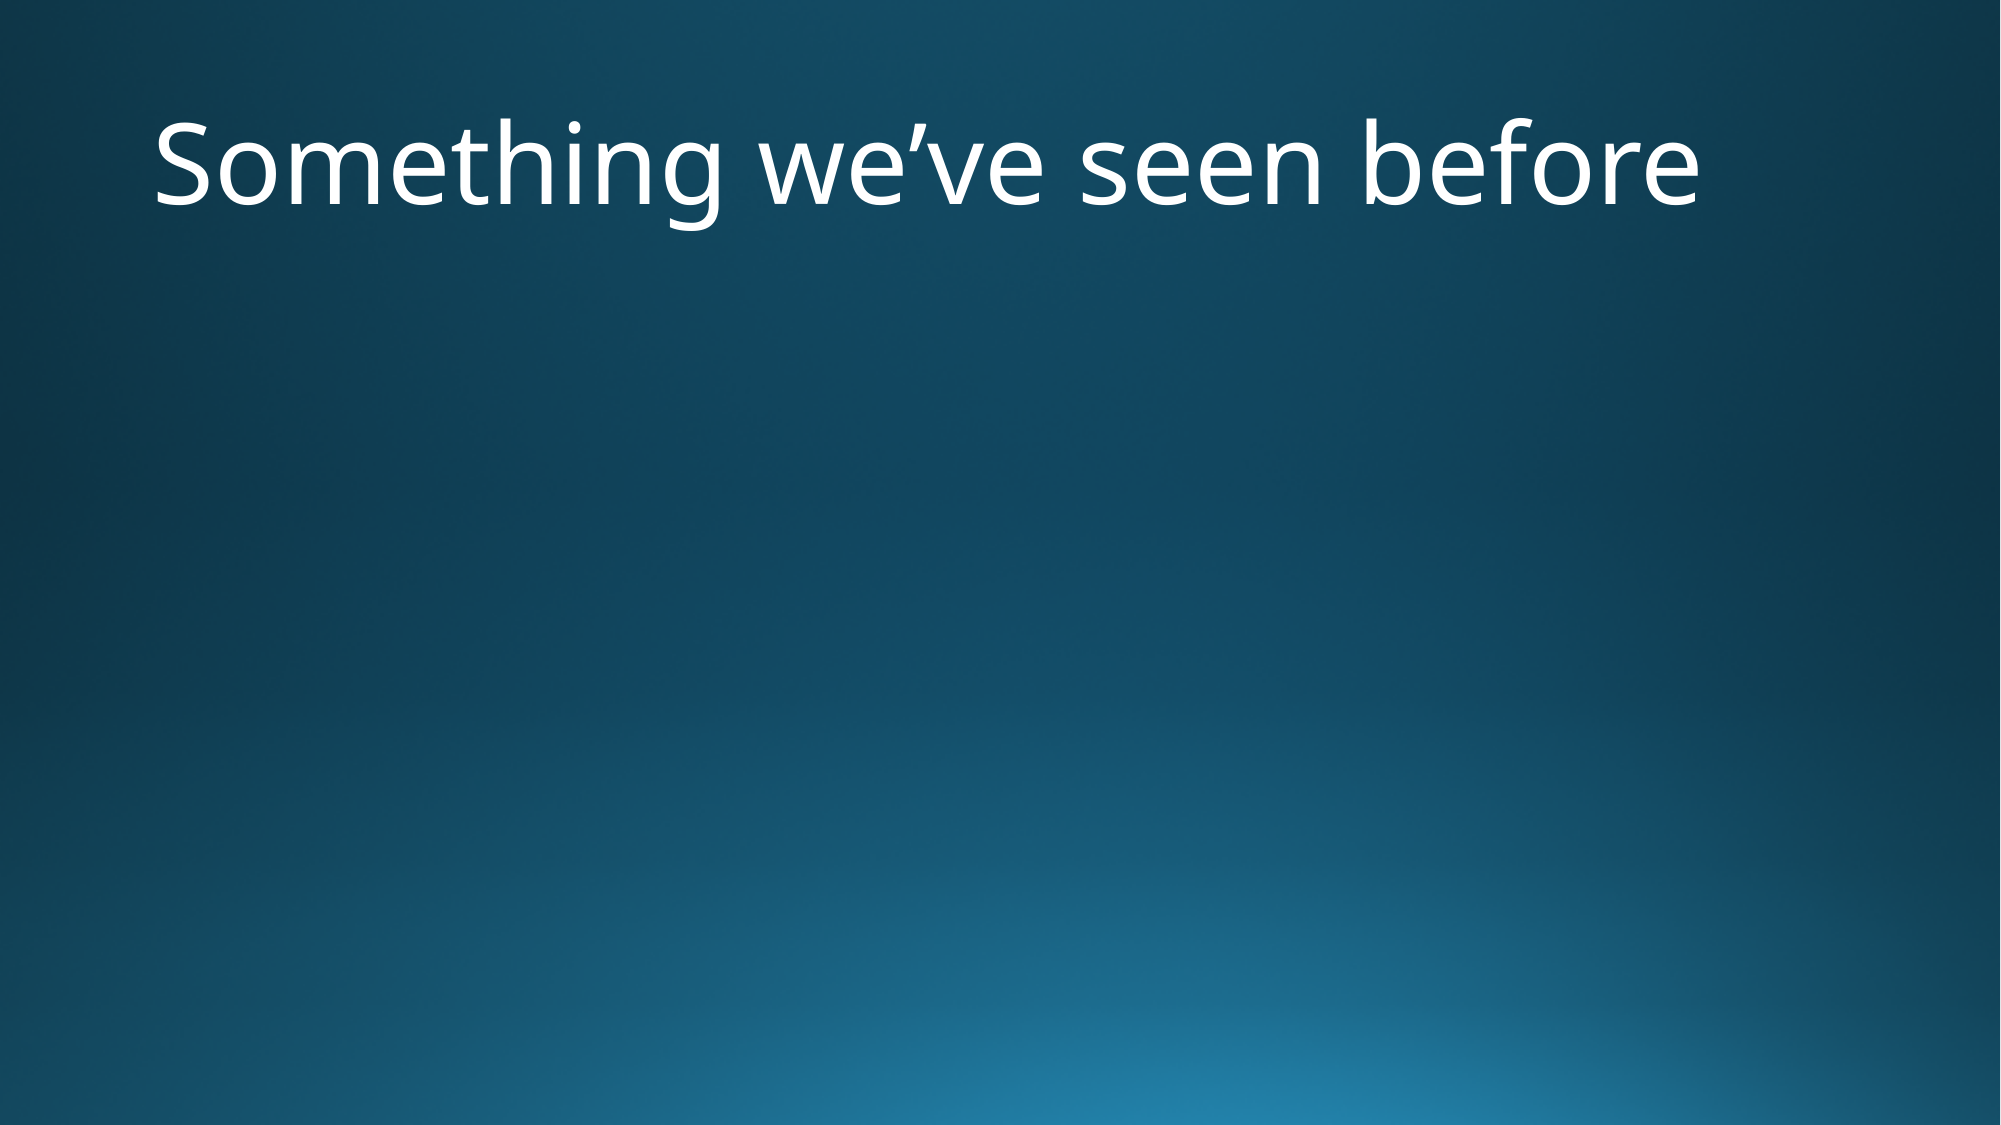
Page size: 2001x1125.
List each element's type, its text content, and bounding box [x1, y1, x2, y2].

picture [0, 0, 2001, 1125]
title Something we’ve seen before [137, 59, 1863, 278]
